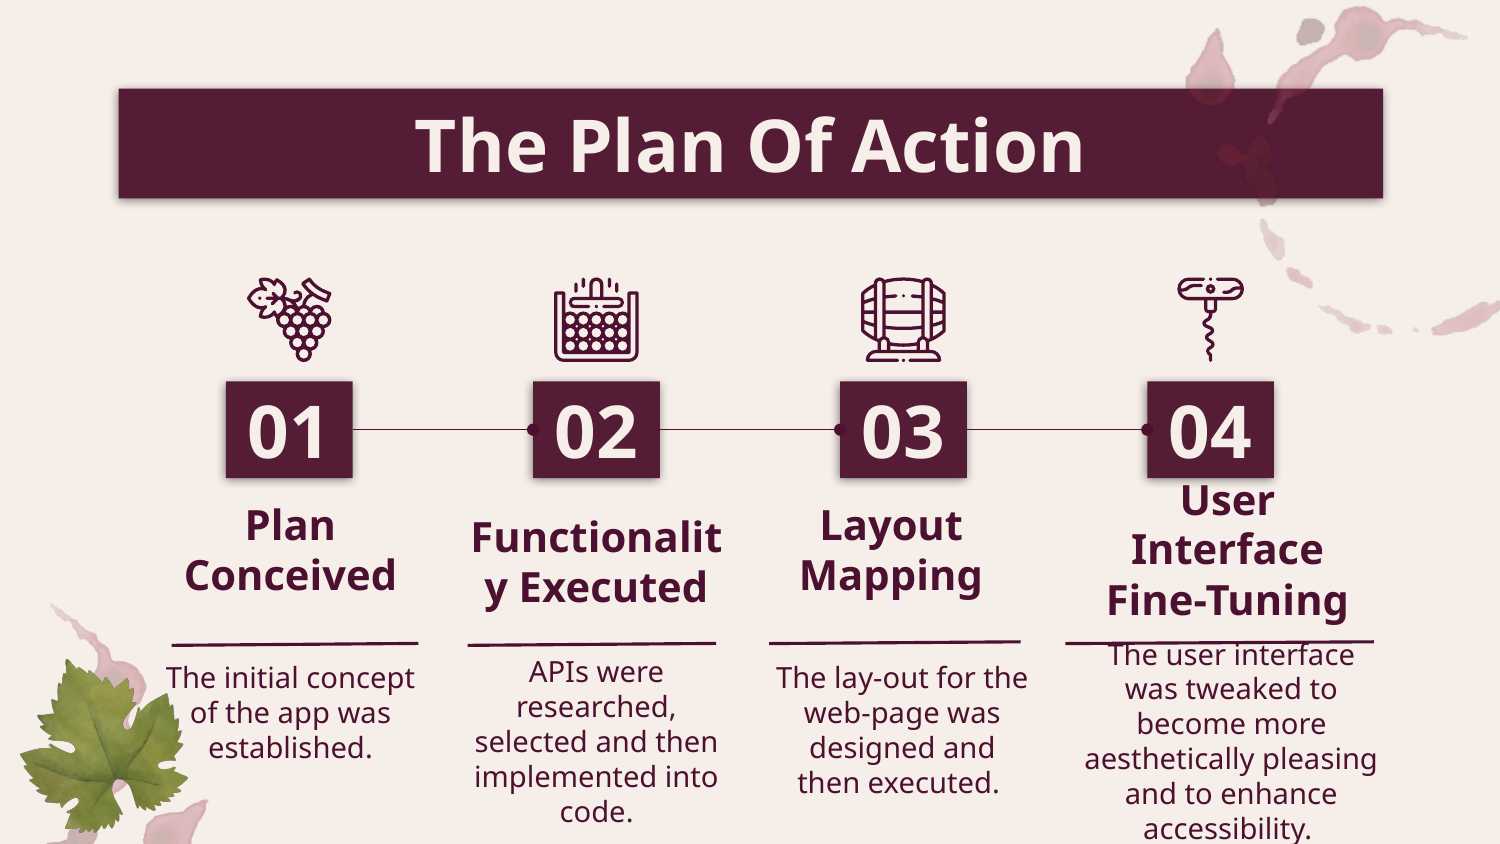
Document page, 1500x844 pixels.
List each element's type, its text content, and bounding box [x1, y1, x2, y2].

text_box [860, 277, 946, 363]
text_box APIs were researched, selected and then implemented into code. [453, 696, 740, 785]
title 04 [1147, 381, 1274, 479]
text_box Plan Conceived [147, 516, 434, 581]
text_box User Interface Fine-Tuning [1065, 481, 1390, 616]
title 03 [840, 381, 967, 479]
title The Plan Of Action [118, 88, 1173, 199]
title 02 [533, 381, 660, 479]
text_box The user interface was tweaked to become more aesthetically pleasing and to enhance accessibility. [1065, 696, 1398, 785]
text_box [246, 277, 332, 363]
title 01 [225, 381, 353, 479]
picture [20, 659, 188, 833]
text_box The lay-out for the web-page was designed and then executed. [759, 685, 1046, 774]
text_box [553, 277, 639, 363]
text_box Layout Mapping [748, 516, 1034, 581]
text_box The initial concept of the app was established. [147, 667, 434, 756]
text_box Functionality Executed [453, 529, 740, 593]
picture [1178, 0, 1500, 300]
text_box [1177, 306, 1245, 363]
